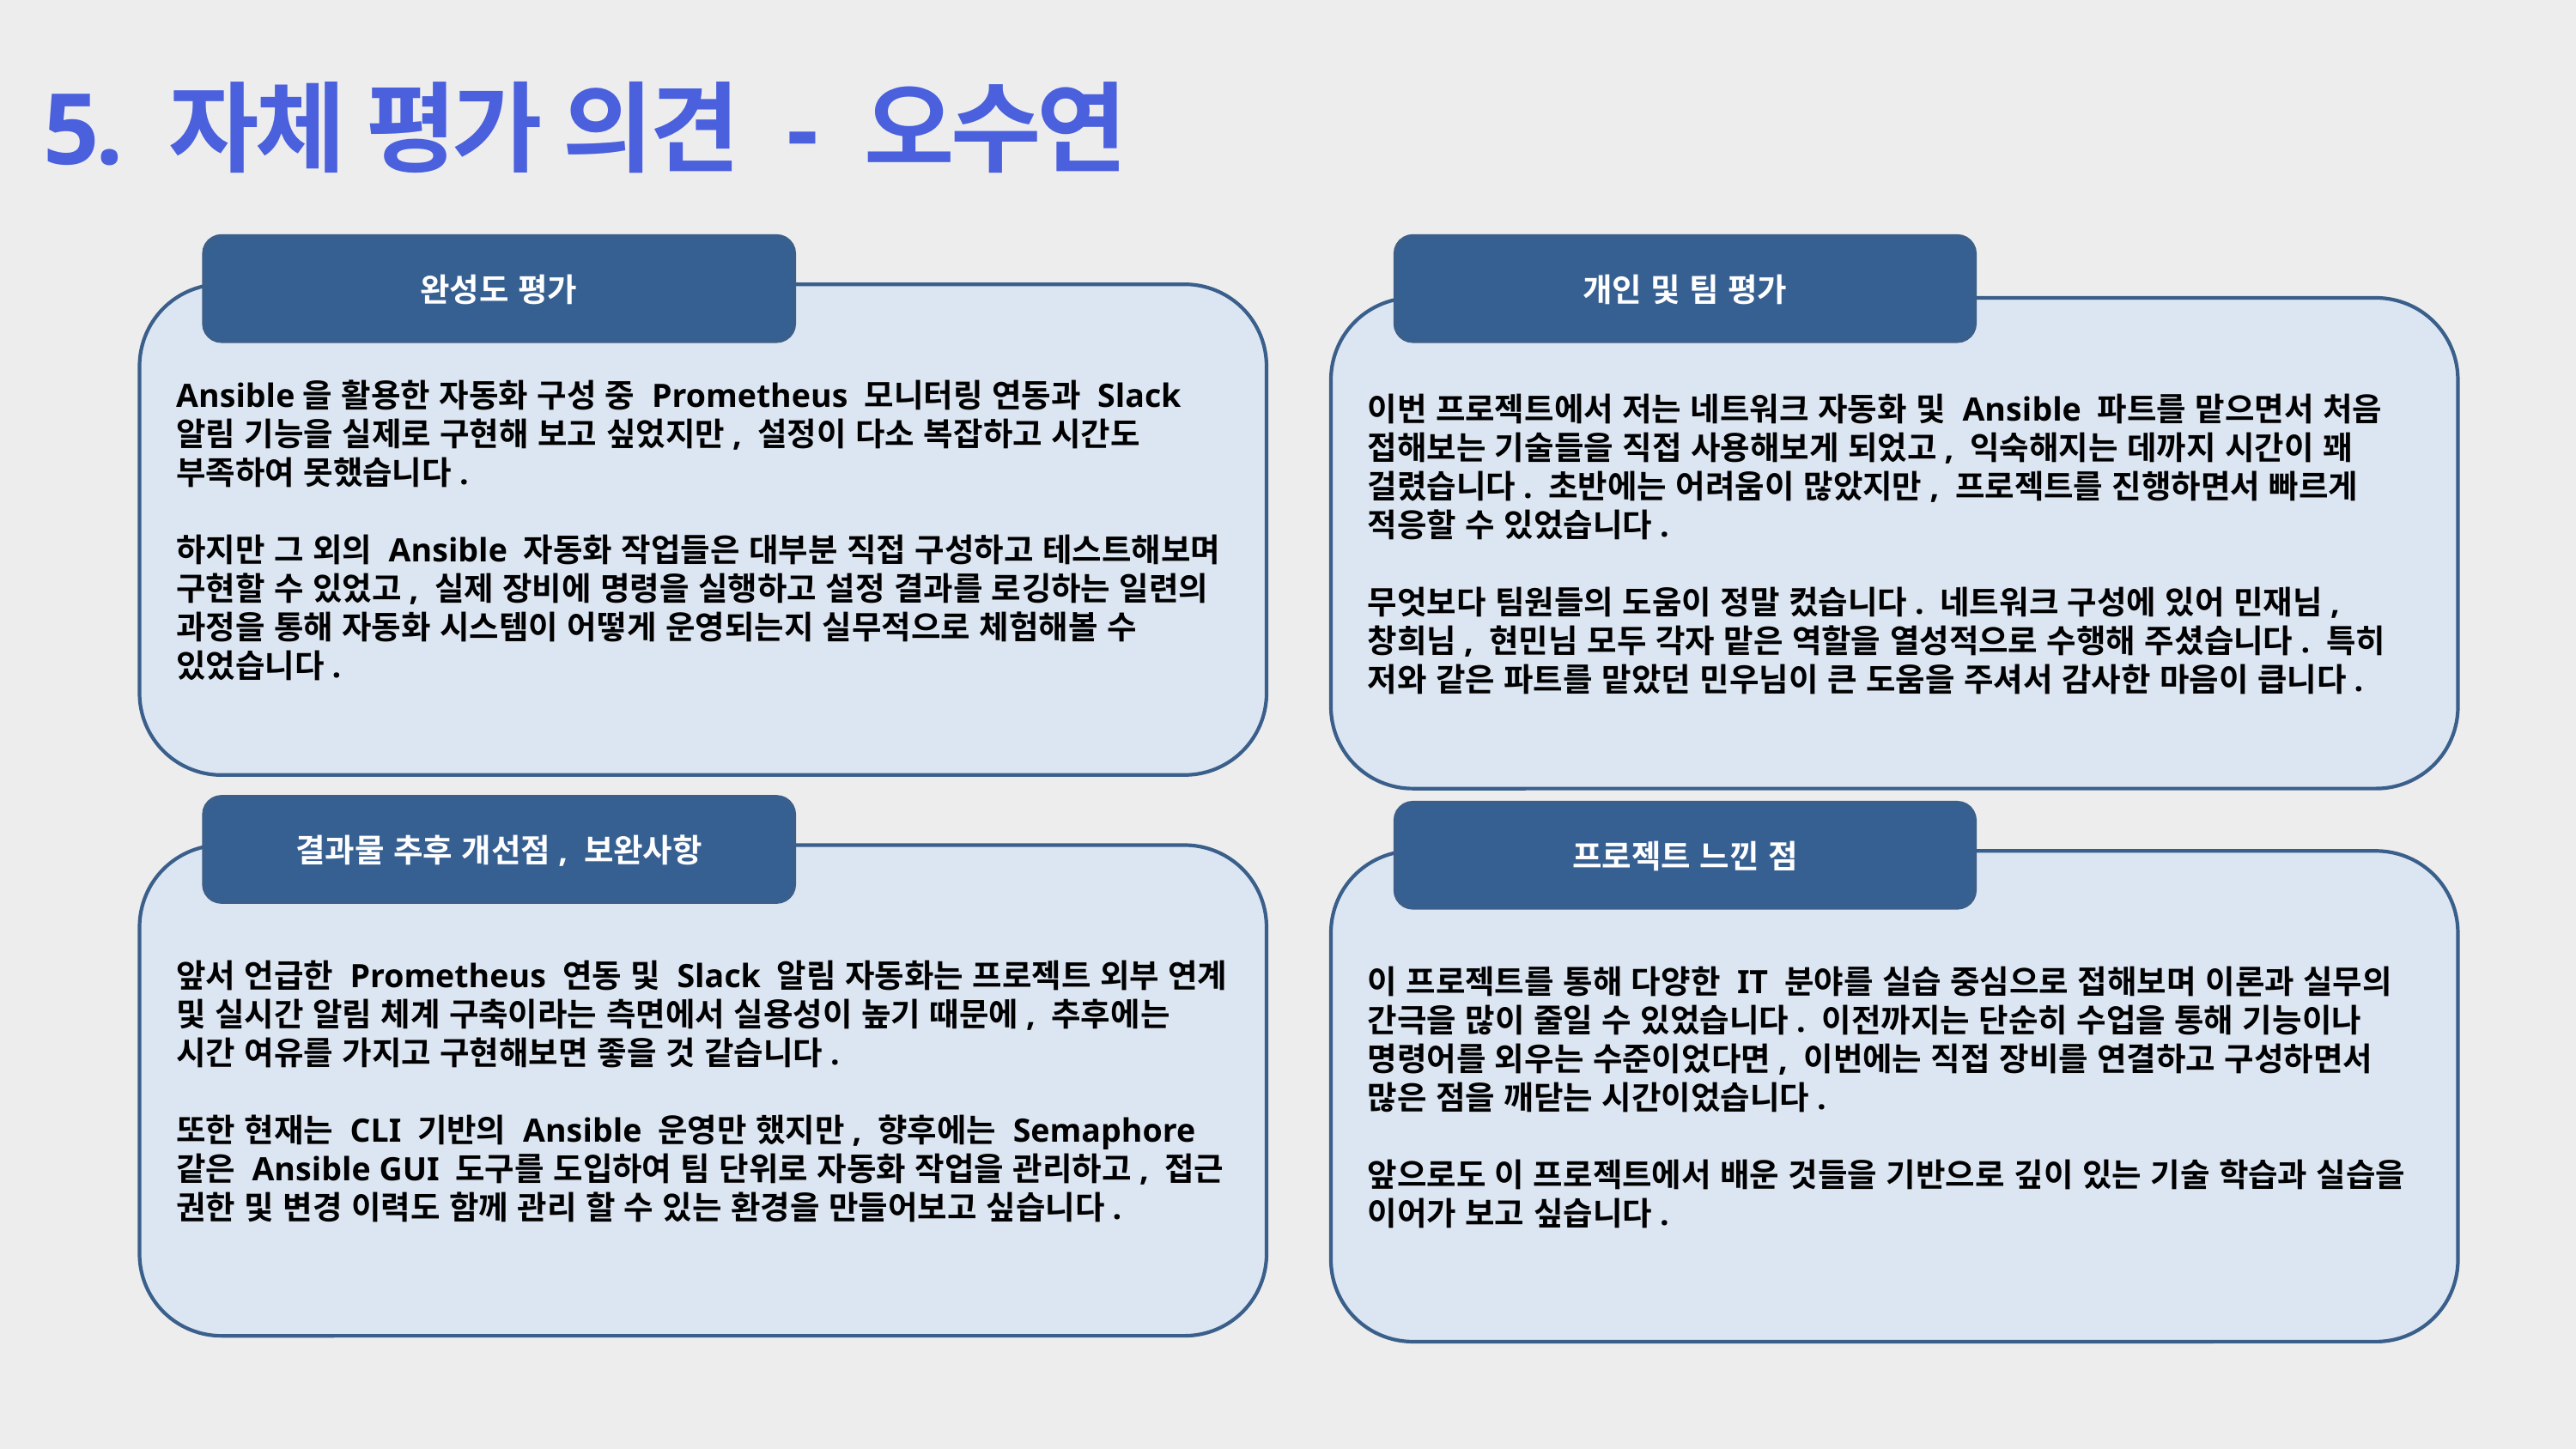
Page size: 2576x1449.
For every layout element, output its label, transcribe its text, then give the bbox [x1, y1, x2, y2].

text_box 이번 프로젝트에서 저는 네트워크 자동화 및 Ansible 파트를 맡으면서 처음 접해보는 기술들을 직접 사용해보게 되었고, 익숙해지는 데까지 시간이 꽤 걸렸습니다. 초반에는 어려움이 많았지만, 프로젝트를 진행하면서 빠르게 적응할 수 있었습니다. 무엇보다 팀원들의 도움이 정말 컸습니다. 네트워크 구성에 있어 민재님, 창희님, 현민님 모두 각자 맡은 역할을 열성적으로 수행해 주셨습니다. 특히 저와 같은 파트를 맡았던 민우님이 큰 도움을 주셔서 감사한 마음이 큽니다. [1328, 295, 2460, 791]
text_box 결과물 추후 개선점, 보완사항 [202, 795, 797, 904]
text_box 앞서 언급한 Prometheus 연동 및 Slack 알림 자동화는 프로젝트 외부 연계 및 실시간 알림 체계 구축이라는 측면에서 실용성이 높기 때문에, 추후에는 시간 여유를 가지고 구현해보면 좋을 것 같습니다. 또한 현재는 CLI 기반의 Ansible 운영만 했지만, 향후에는 Semaphore 같은 Ansible GUI 도구를 도입하여 팀 단위로 자동화 작업을 관리하고, 접근 권한 및 변경 이력도 함께 관리 할 수 있는 환경을 만들어보고 싶습니다. [137, 843, 1269, 1338]
text_box 이 프로젝트를 통해 다양한 IT 분야를 실습 중심으로 접해보며 이론과 실무의 간극을 많이 줄일 수 있었습니다. 이전까지는 단순히 수업을 통해 기능이나 명령어를 외우는 수준이었다면, 이번에는 직접 장비를 연결하고 구성하면서 많은 점을 깨닫는 시간이었습니다. 앞으로도 이 프로젝트에서 배운 것들을 기반으로 깊이 있는 기술 학습과 실습을 이어가 보고 싶습니다. [1328, 849, 2460, 1344]
text_box Ansible을 활용한 자동화 구성 중 Prometheus 모니터링 연동과 Slack 알림 기능을 실제로 구현해 보고 싶었지만, 설정이 다소 복잡하고 시간도 부족하여 못했습니다. 하지만 그 외의 Ansible 자동화 작업들은 대부분 직접 구성하고 테스트해보며 구현할 수 있었고, 실제 장비에 명령을 실행하고 설정 결과를 로깅하는 일련의 과정을 통해 자동화 시스템이 어떻게 운영되는지 실무적으로 체험해볼 수 있었습니다. [137, 282, 1269, 777]
text_box 완성도 평가 [202, 233, 797, 343]
text_box 프로젝트 느낀 점 [1393, 800, 1978, 910]
text_box 5. 자체 평가 의견 - 오수연 [43, 58, 2098, 185]
text_box 개인 및 팀 평가 [1393, 233, 1978, 343]
